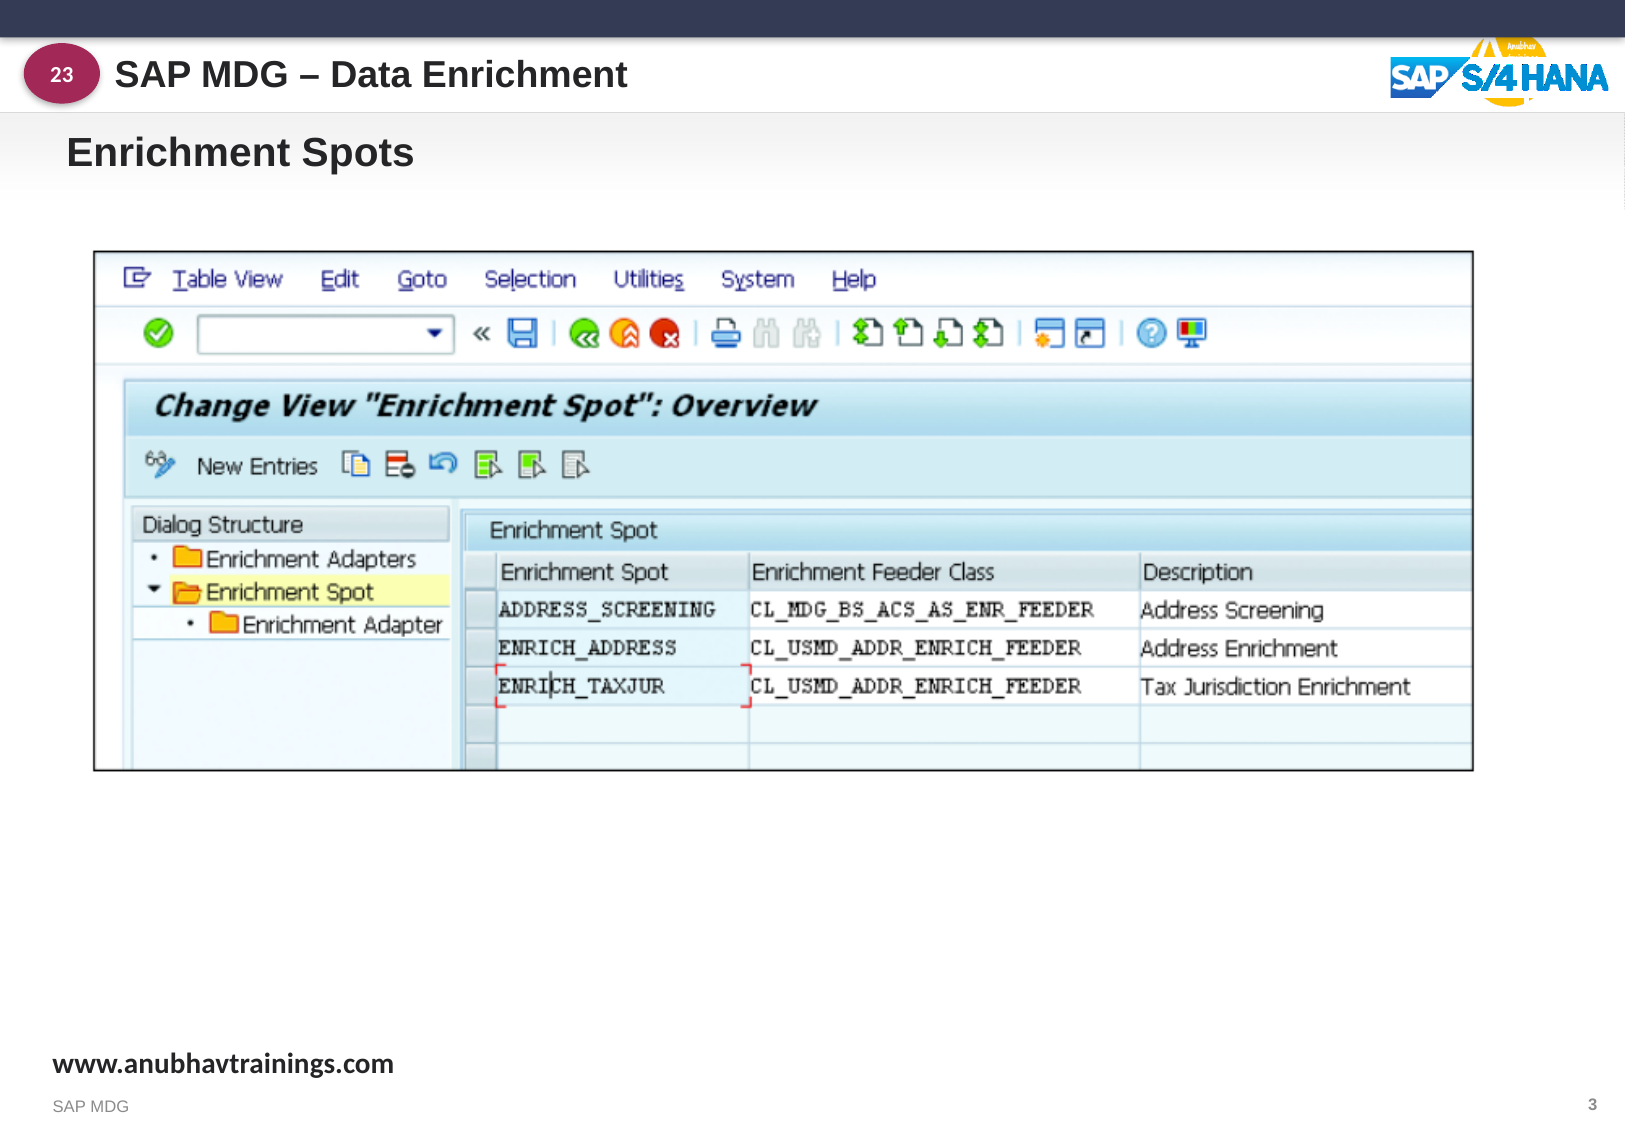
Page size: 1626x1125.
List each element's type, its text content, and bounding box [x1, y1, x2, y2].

picture [74, 224, 1513, 801]
picture [0, 113, 1625, 210]
title Enrichment Spots [64, 124, 1563, 314]
text_box 23 [23, 42, 101, 105]
picture [1438, 38, 1609, 112]
text_box SAP MDG – Data Enrichment [99, 42, 1438, 103]
text_box [0, 0, 1625, 38]
